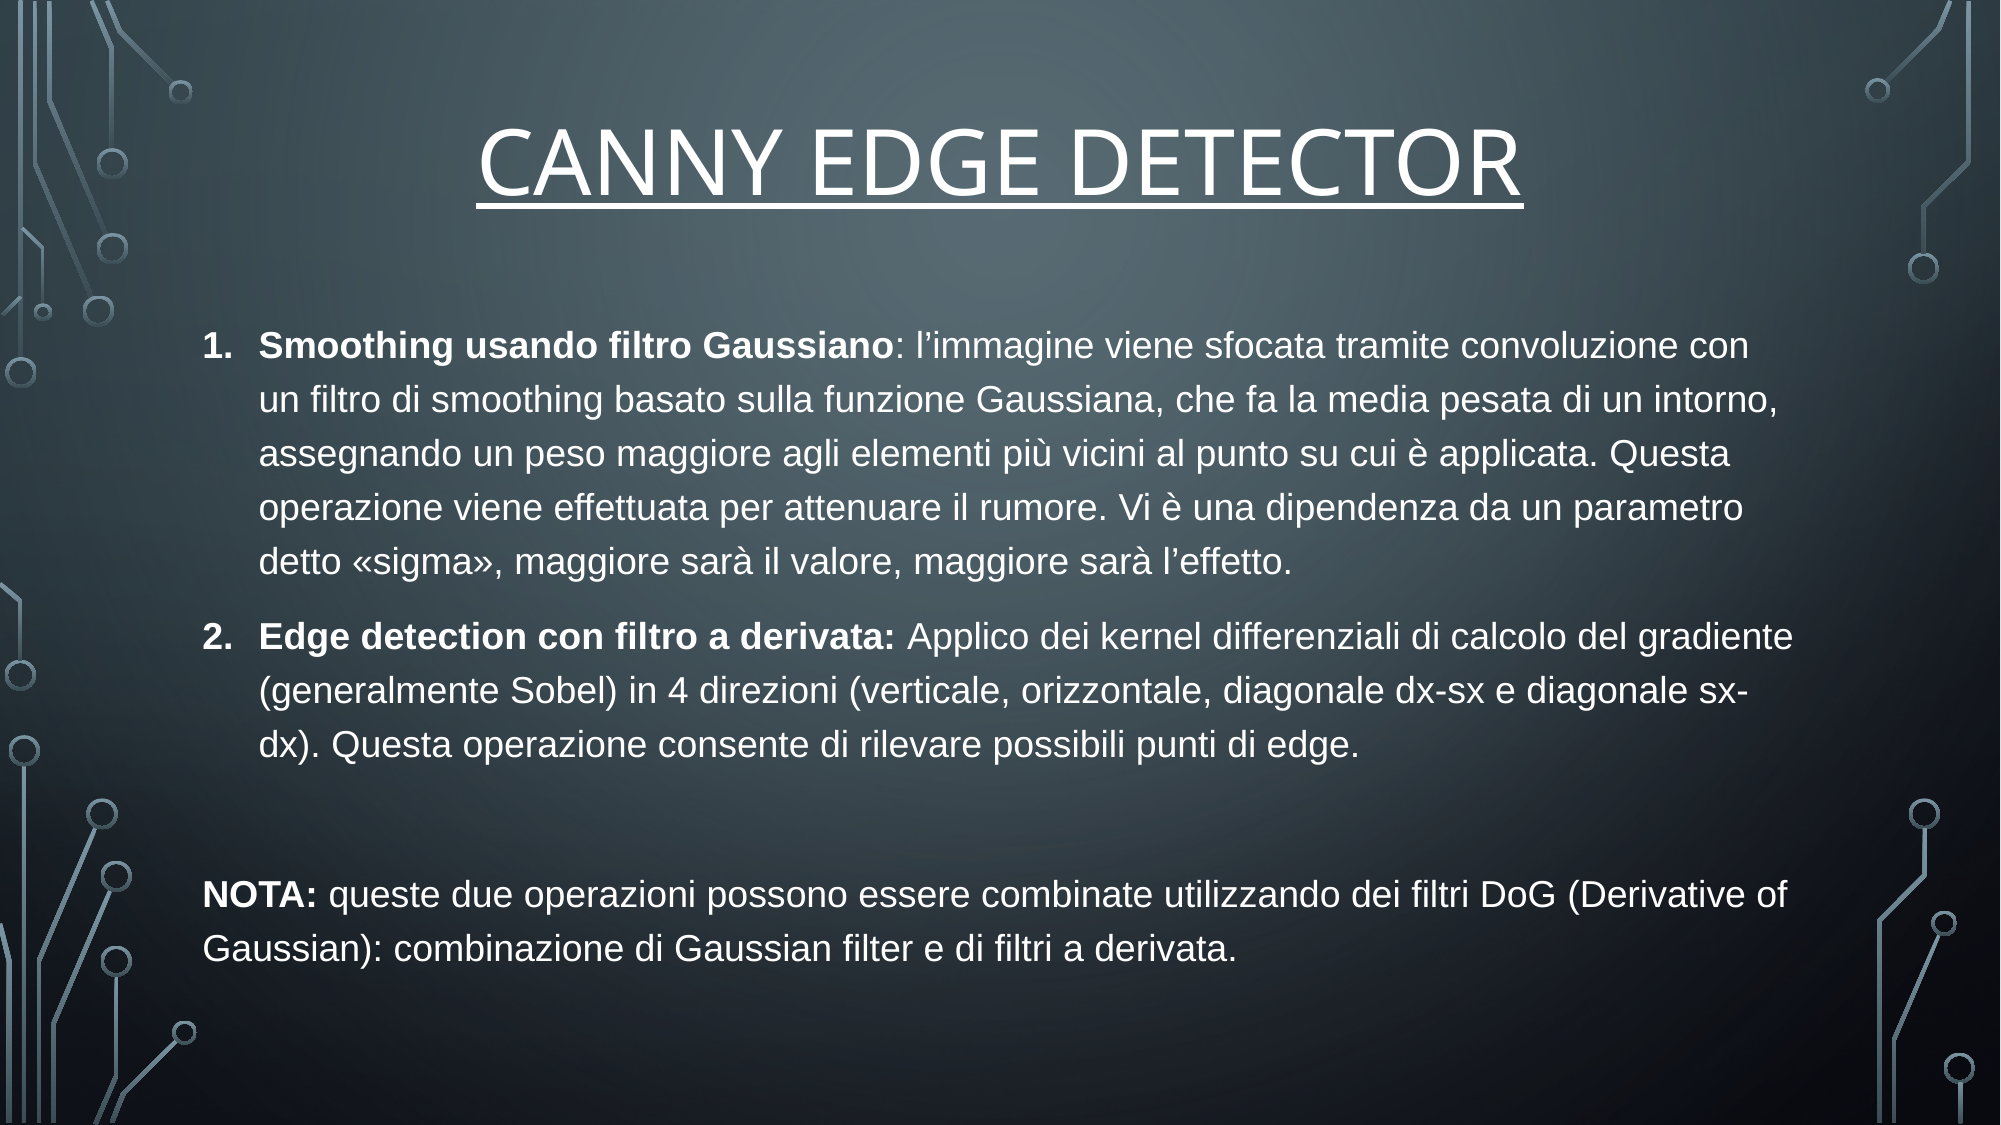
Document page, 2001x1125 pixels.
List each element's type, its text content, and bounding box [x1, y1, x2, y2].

title CANNY EDGE DETECTOR [187, 68, 1813, 264]
list Smoothing usando filtro Gaussiano: l’immagine viene sfocata tramite convoluzione con un filtro di smoothing basato sulla funzione Gaussiana, che fa la media pesata di un intorno, assegnando un peso maggiore agli elementi più vicini al punto su cui è applicata. Questa operazione viene effettuata per attenuare il rumore. Vi è una dipendenza da un parametro detto «sigma», maggiore sarà il valore, maggiore sarà l’effetto. Edge detection con filtro a derivata: Applico dei kernel differenziali di calcolo del gradiente (generalmente Sobel) in 4 direzioni (verticale, orizzontale, diagonale dx-sx e diagonale sx-dx). Questa operazione consente di rilevare possibili punti di edge. NOTA: queste due operazioni possono essere combinate utilizzando dei filtri DoG (Derivative of Gaussian): combinazione di Gaussian filter e di filtri a derivata. [187, 304, 1813, 991]
